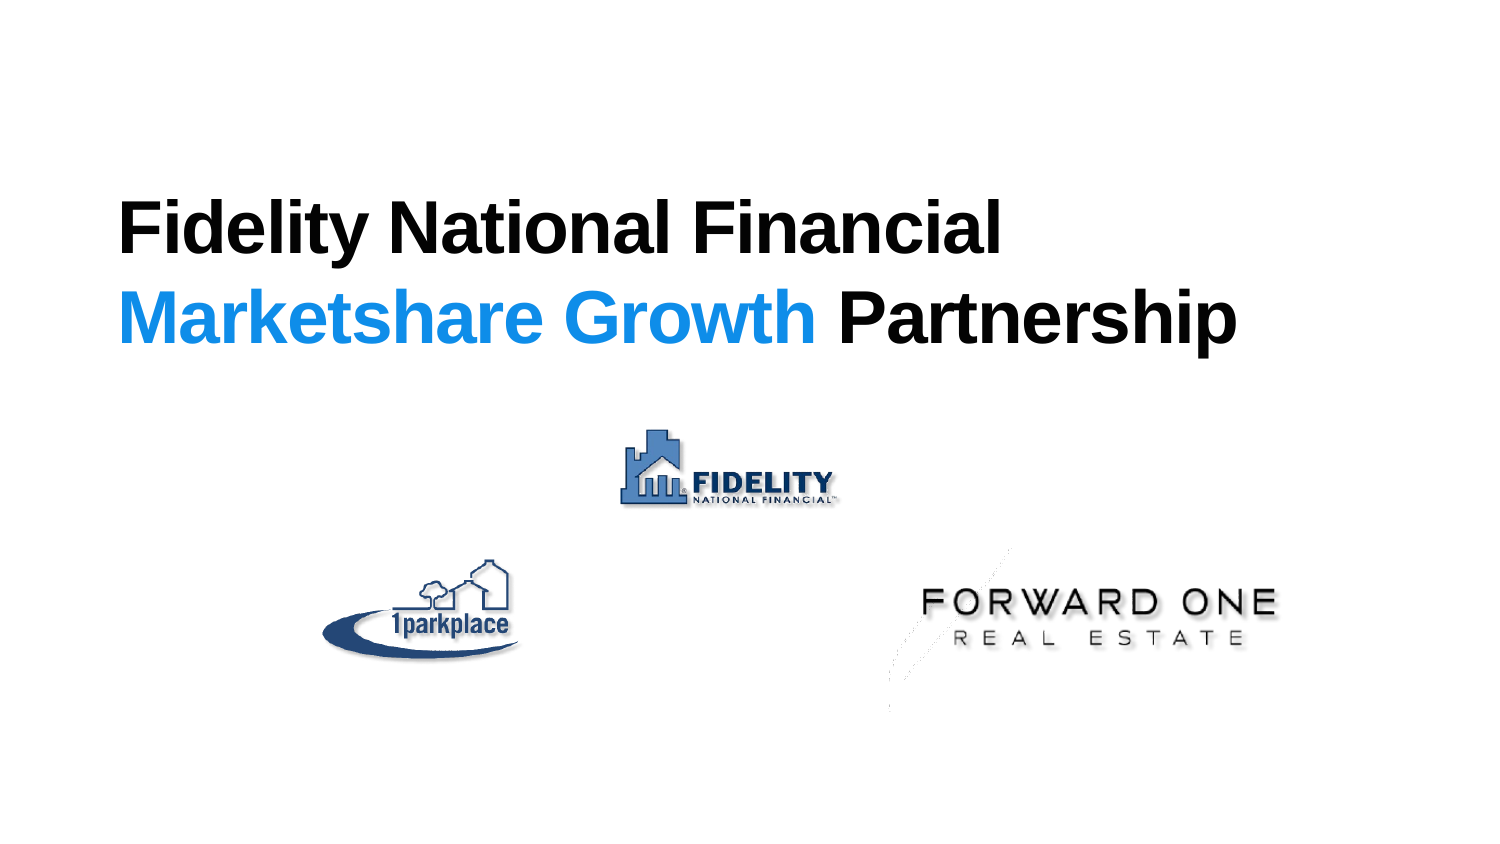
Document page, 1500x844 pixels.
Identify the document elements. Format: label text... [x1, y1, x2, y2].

picture [322, 559, 525, 666]
picture [886, 544, 1283, 712]
text_box Fidelity National Financial Marketshare Growth Partnership [110, 171, 1500, 366]
picture [620, 393, 843, 545]
